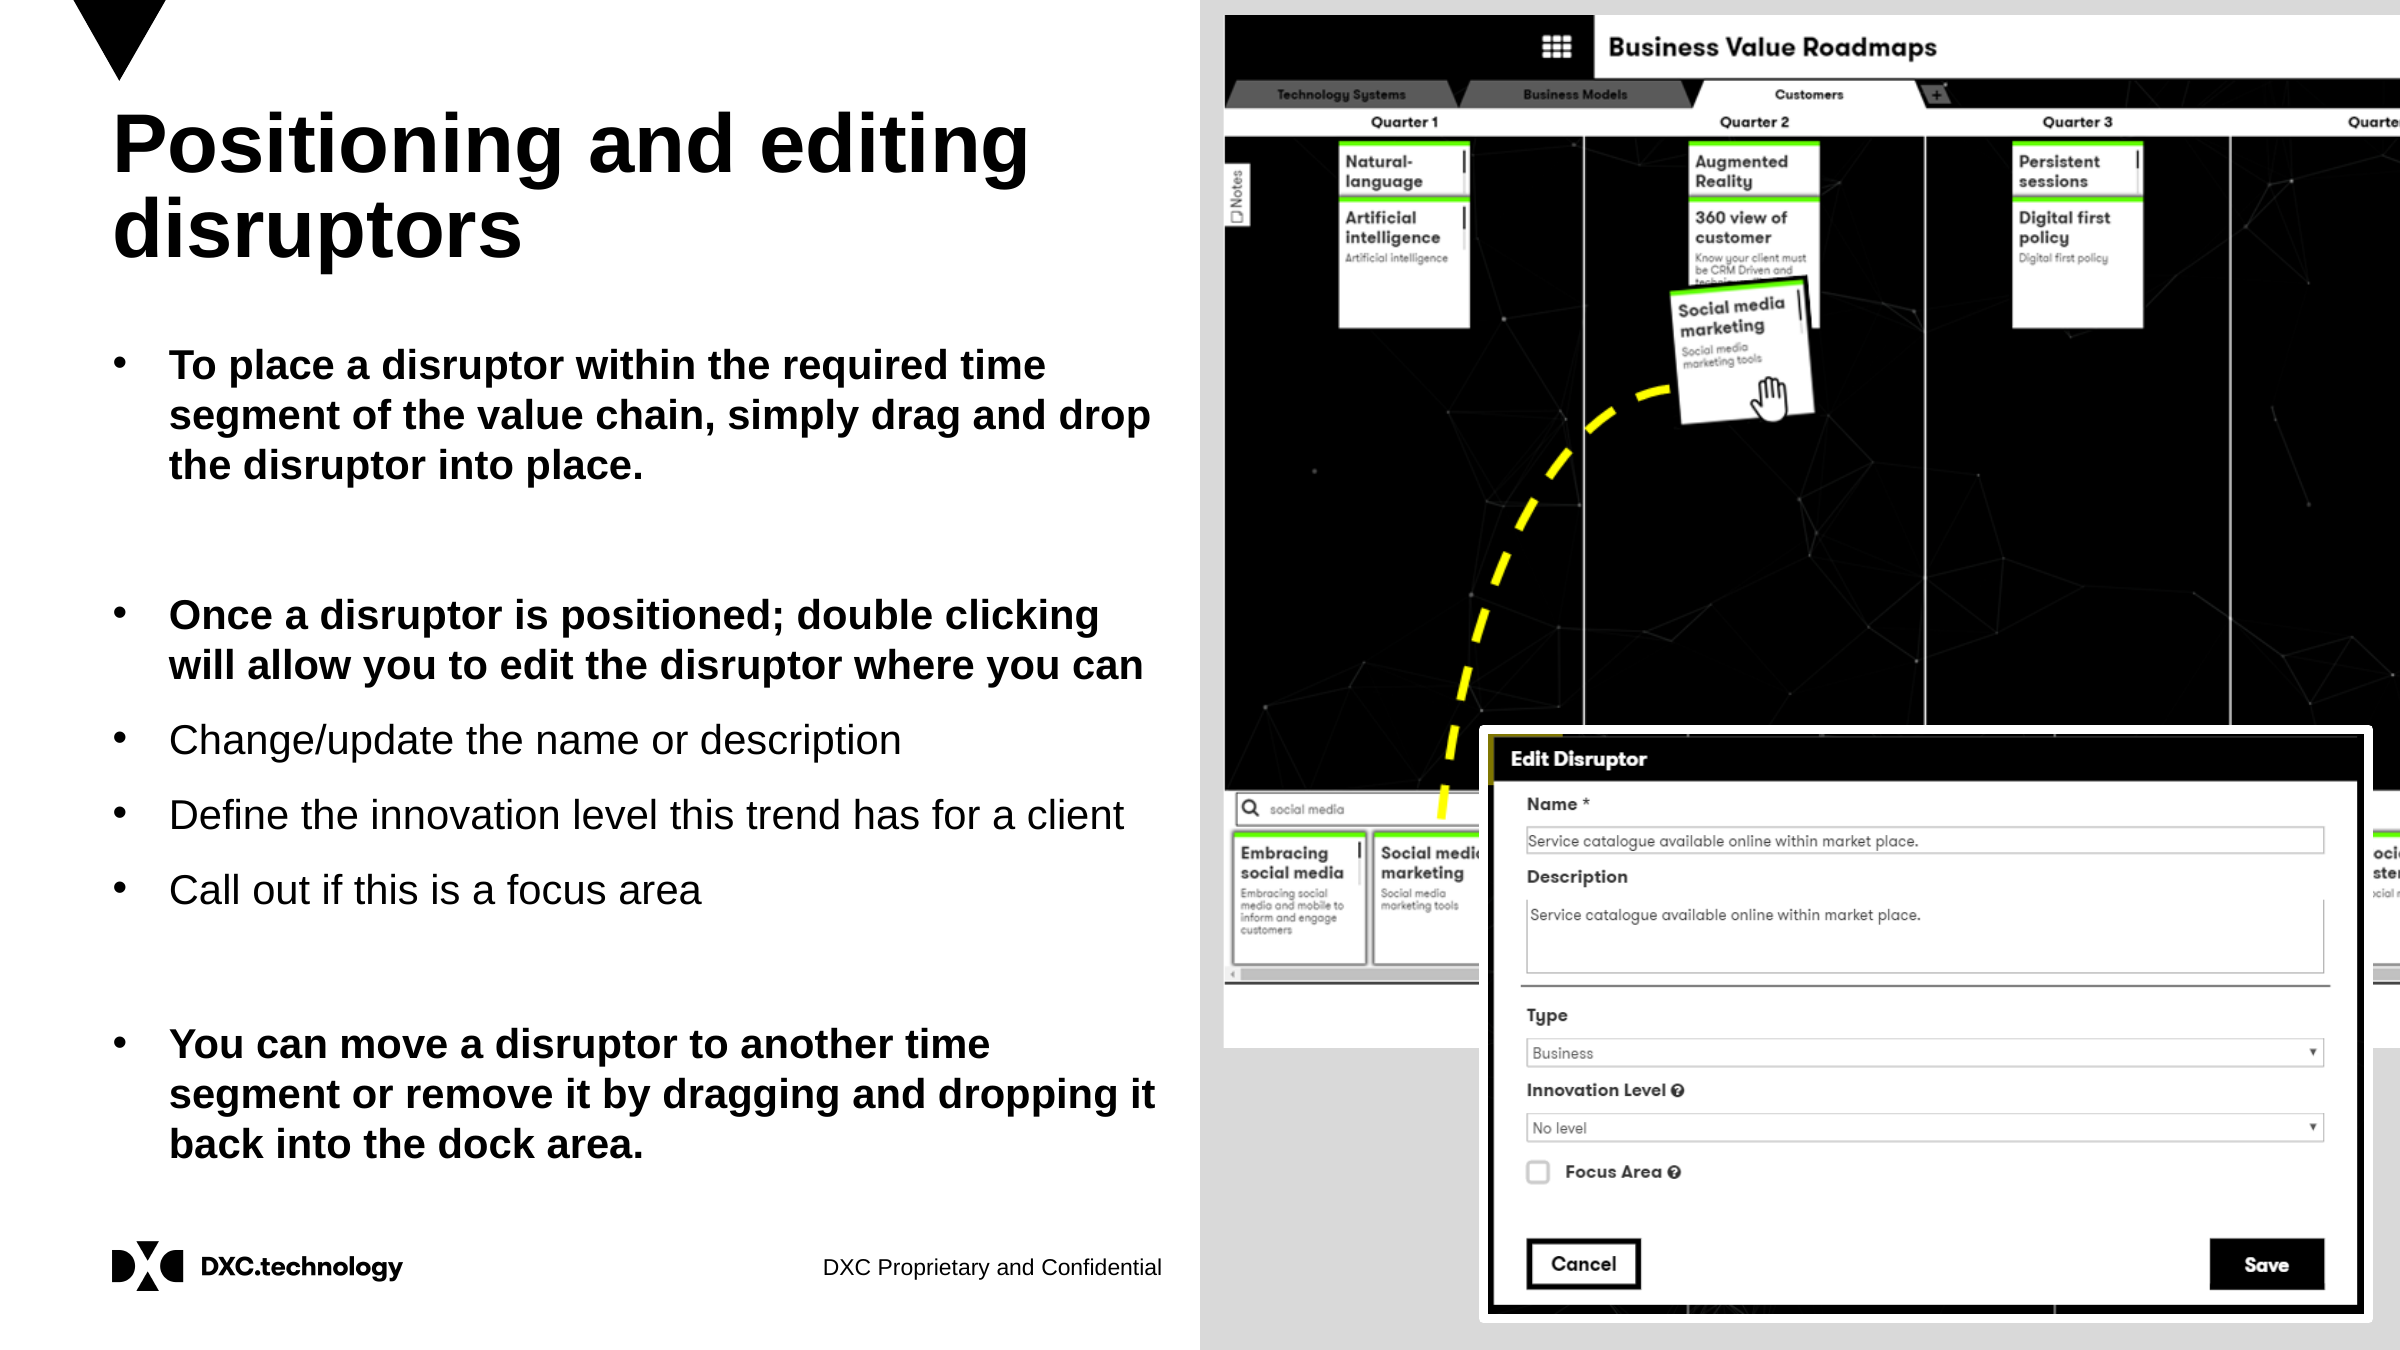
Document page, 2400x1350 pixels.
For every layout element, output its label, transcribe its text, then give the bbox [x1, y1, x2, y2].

title Positioning and editing disruptors [112, 104, 1163, 337]
list To place a disruptor within the required time segment of the value chain, simply drag and drop the disruptor into place. Once a disruptor is positioned; double clicking will allow you to edit the disruptor where you can Change/update the name or description Define the innovation level this trend has for a client Call out if this is a focus area You can move a disruptor to another time segment or remove it by dragging and dropping it back into the dock area. [112, 337, 1163, 1178]
picture [1199, 0, 2400, 1350]
